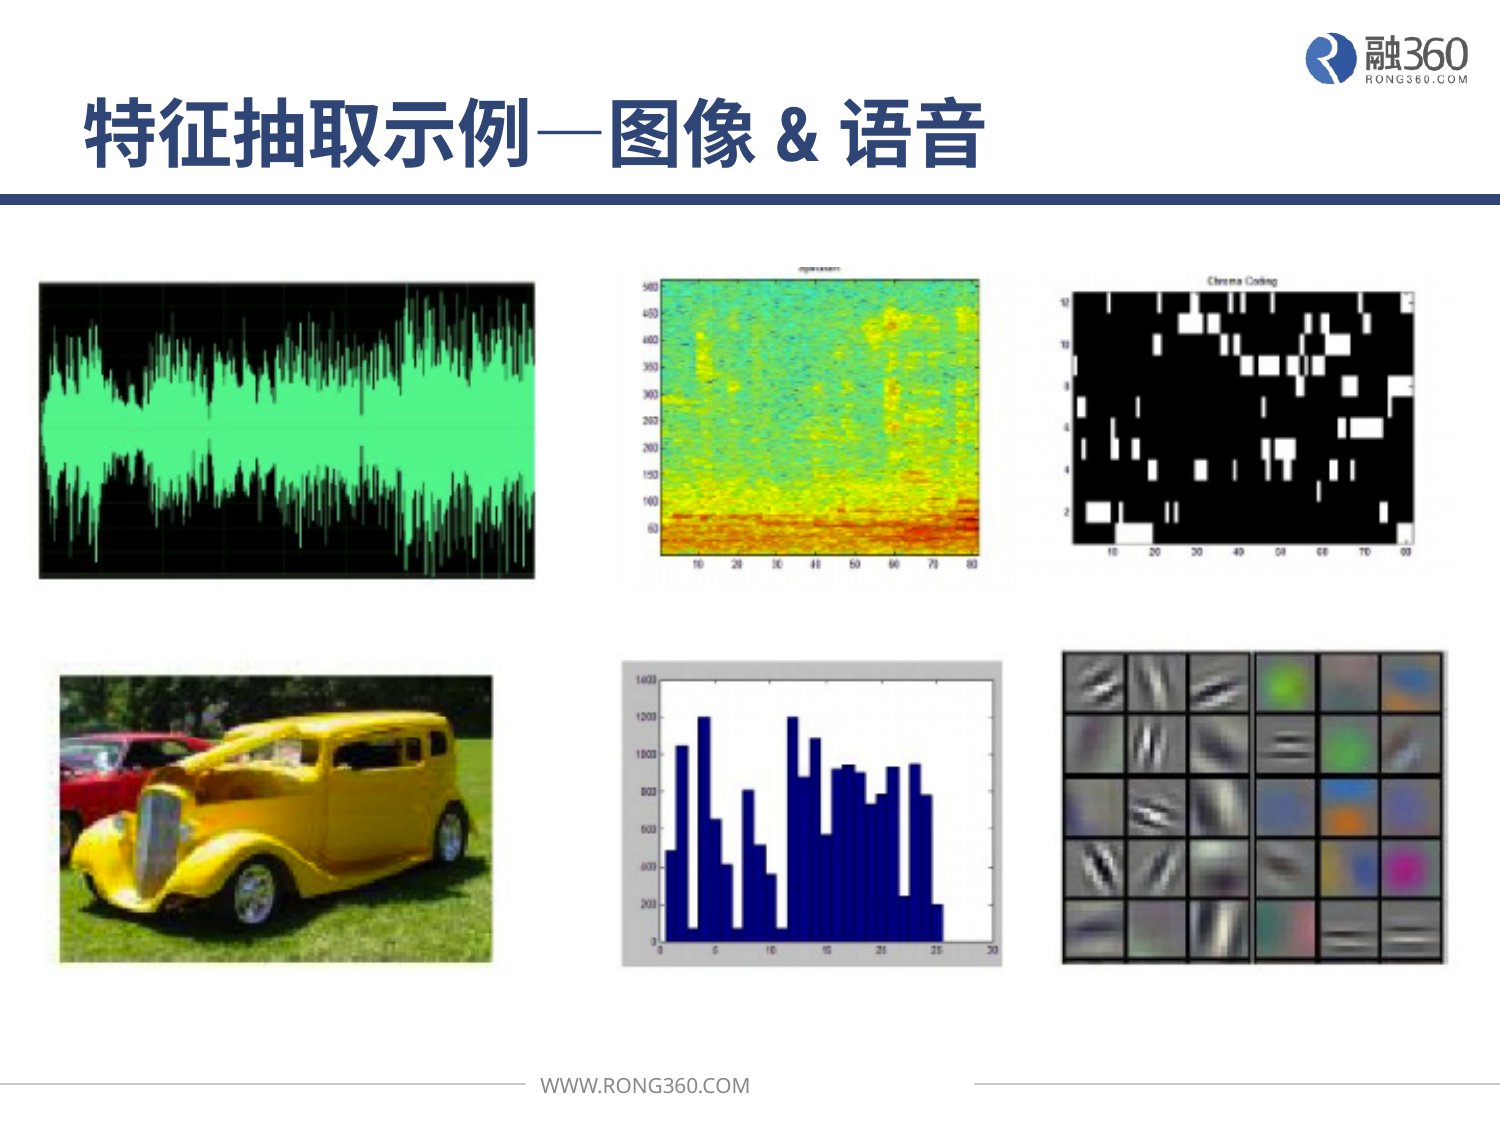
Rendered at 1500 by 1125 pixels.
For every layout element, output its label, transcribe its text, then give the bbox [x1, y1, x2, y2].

picture [29, 266, 1478, 987]
title 特征抽取示例—图像&语音 [0, 77, 1500, 185]
picture [1305, 32, 1468, 77]
